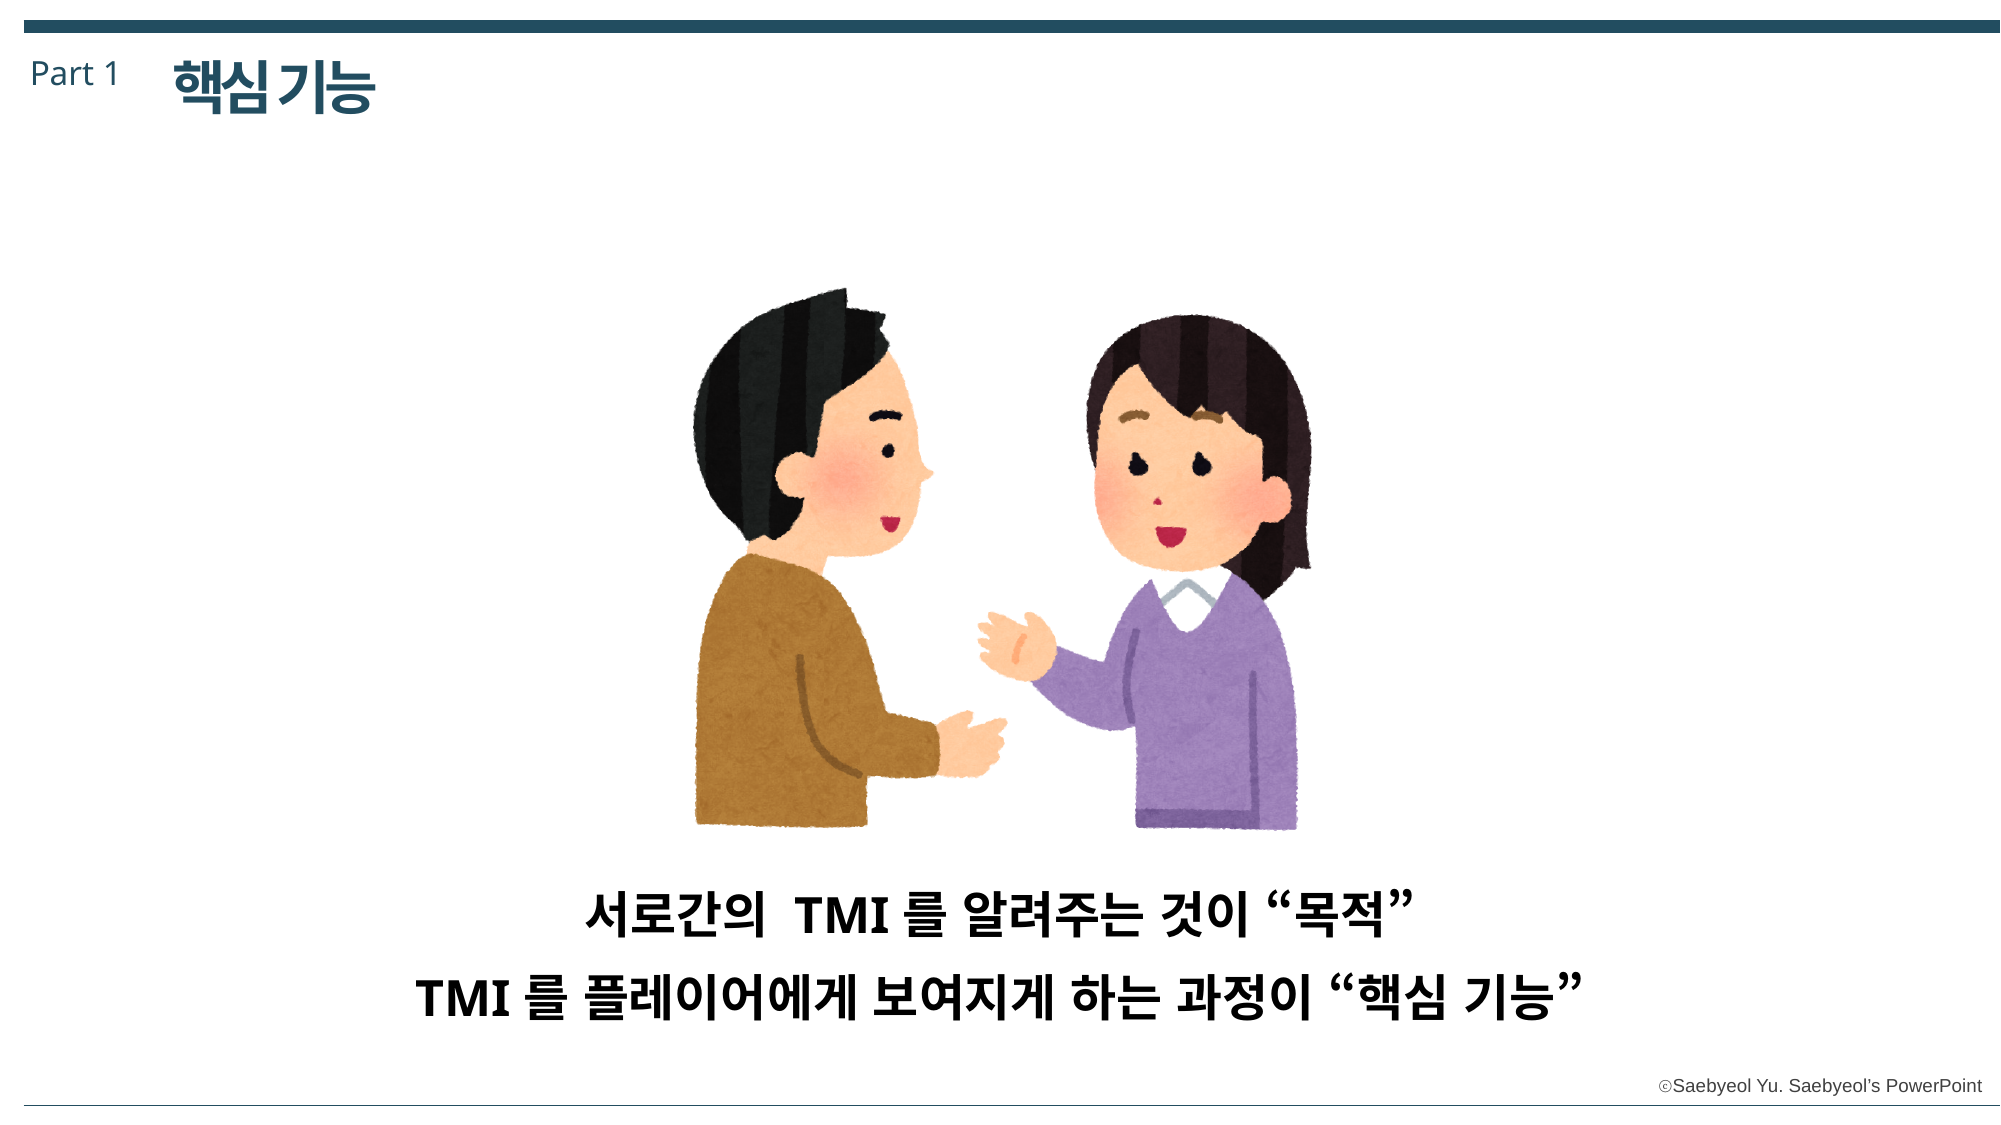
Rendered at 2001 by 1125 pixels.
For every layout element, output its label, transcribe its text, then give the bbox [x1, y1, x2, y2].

text_box Part 1 [14, 44, 137, 100]
text_box TMI를 플레이어에게 보여지게 하는 과정이 “핵심 기능” [66, 958, 1934, 1034]
picture [663, 259, 1337, 866]
text_box 핵심 기능 [157, 43, 393, 129]
text_box 서로간의 TMI를 알려주는 것이 “목적” [66, 876, 1934, 952]
